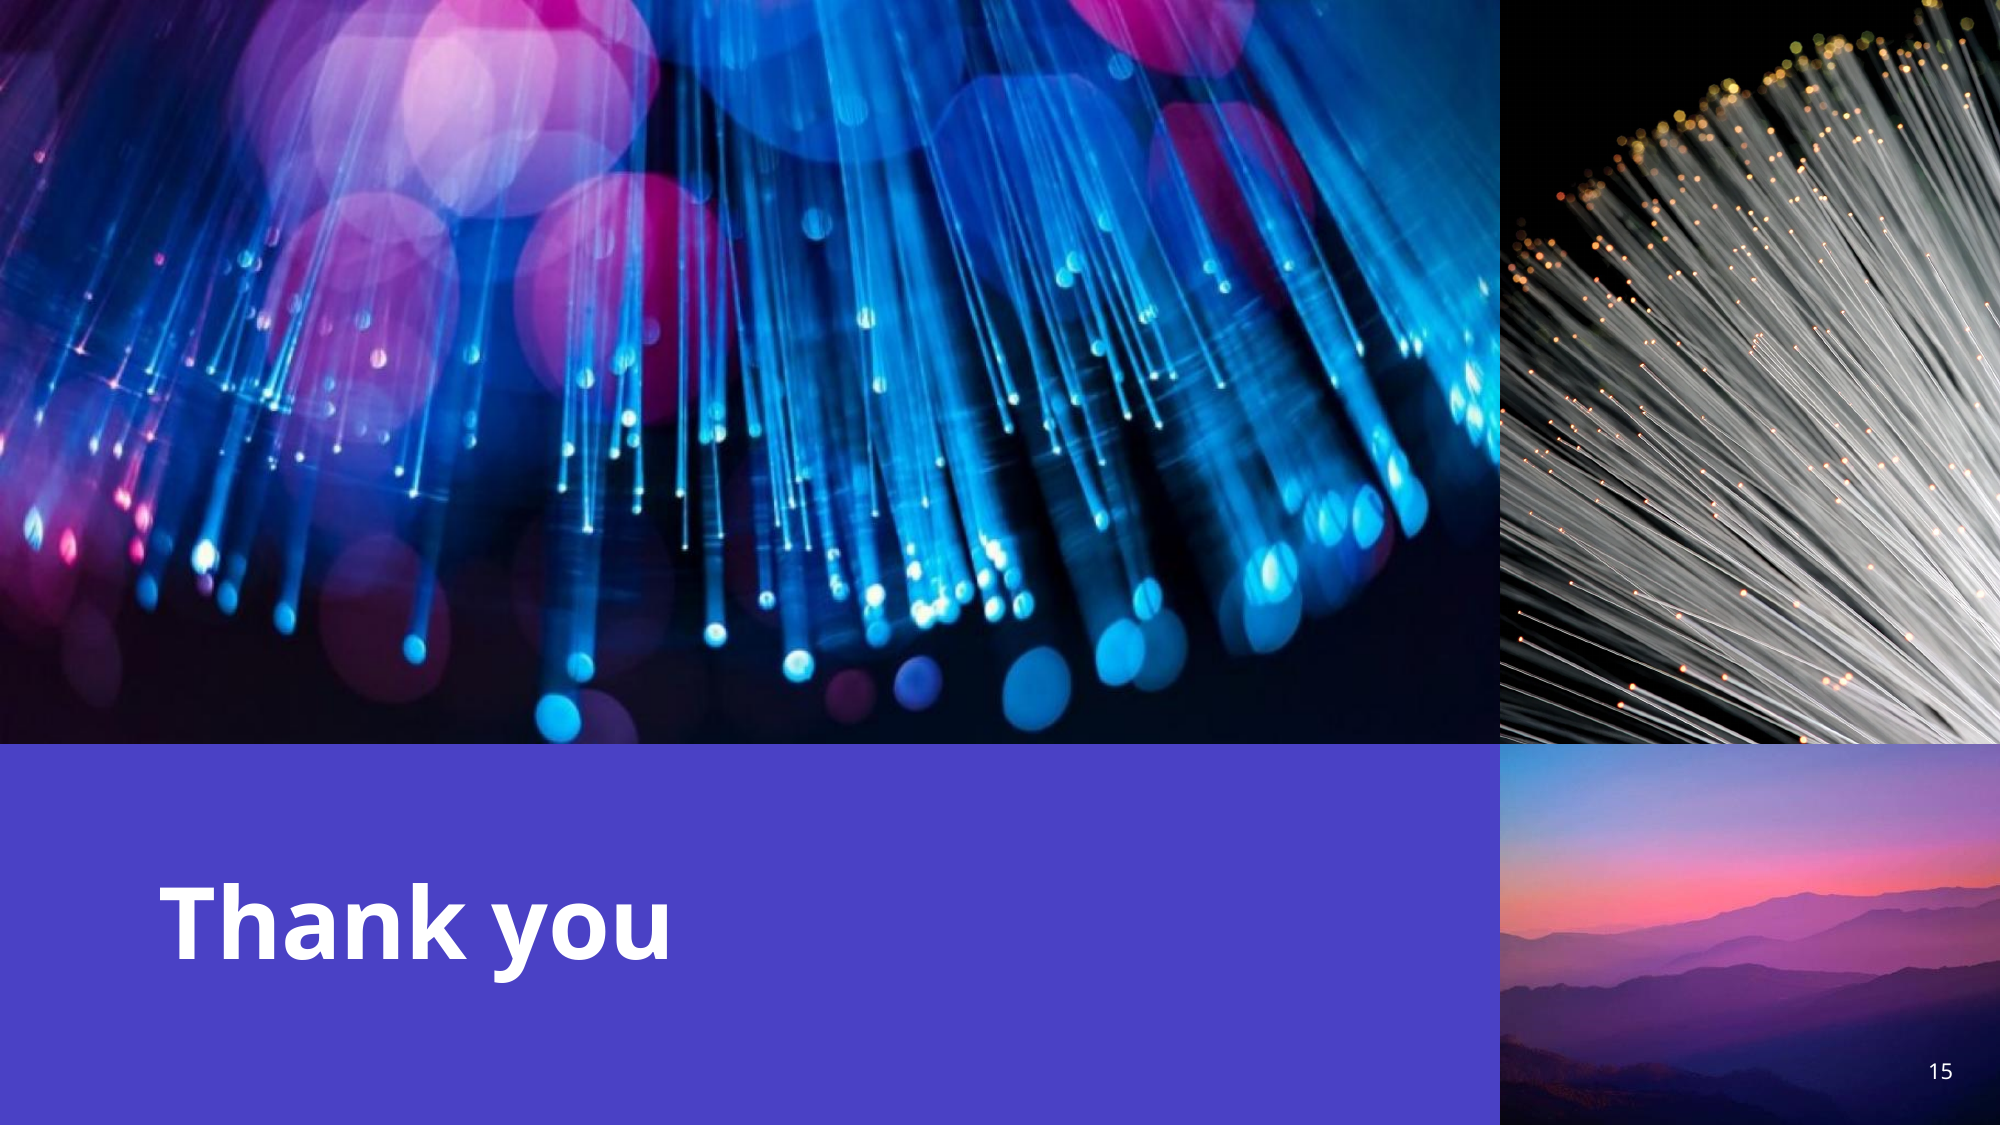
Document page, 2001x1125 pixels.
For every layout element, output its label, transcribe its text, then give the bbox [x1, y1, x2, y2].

picture [0, 0, 2000, 1125]
title Thank you [143, 811, 1408, 1043]
